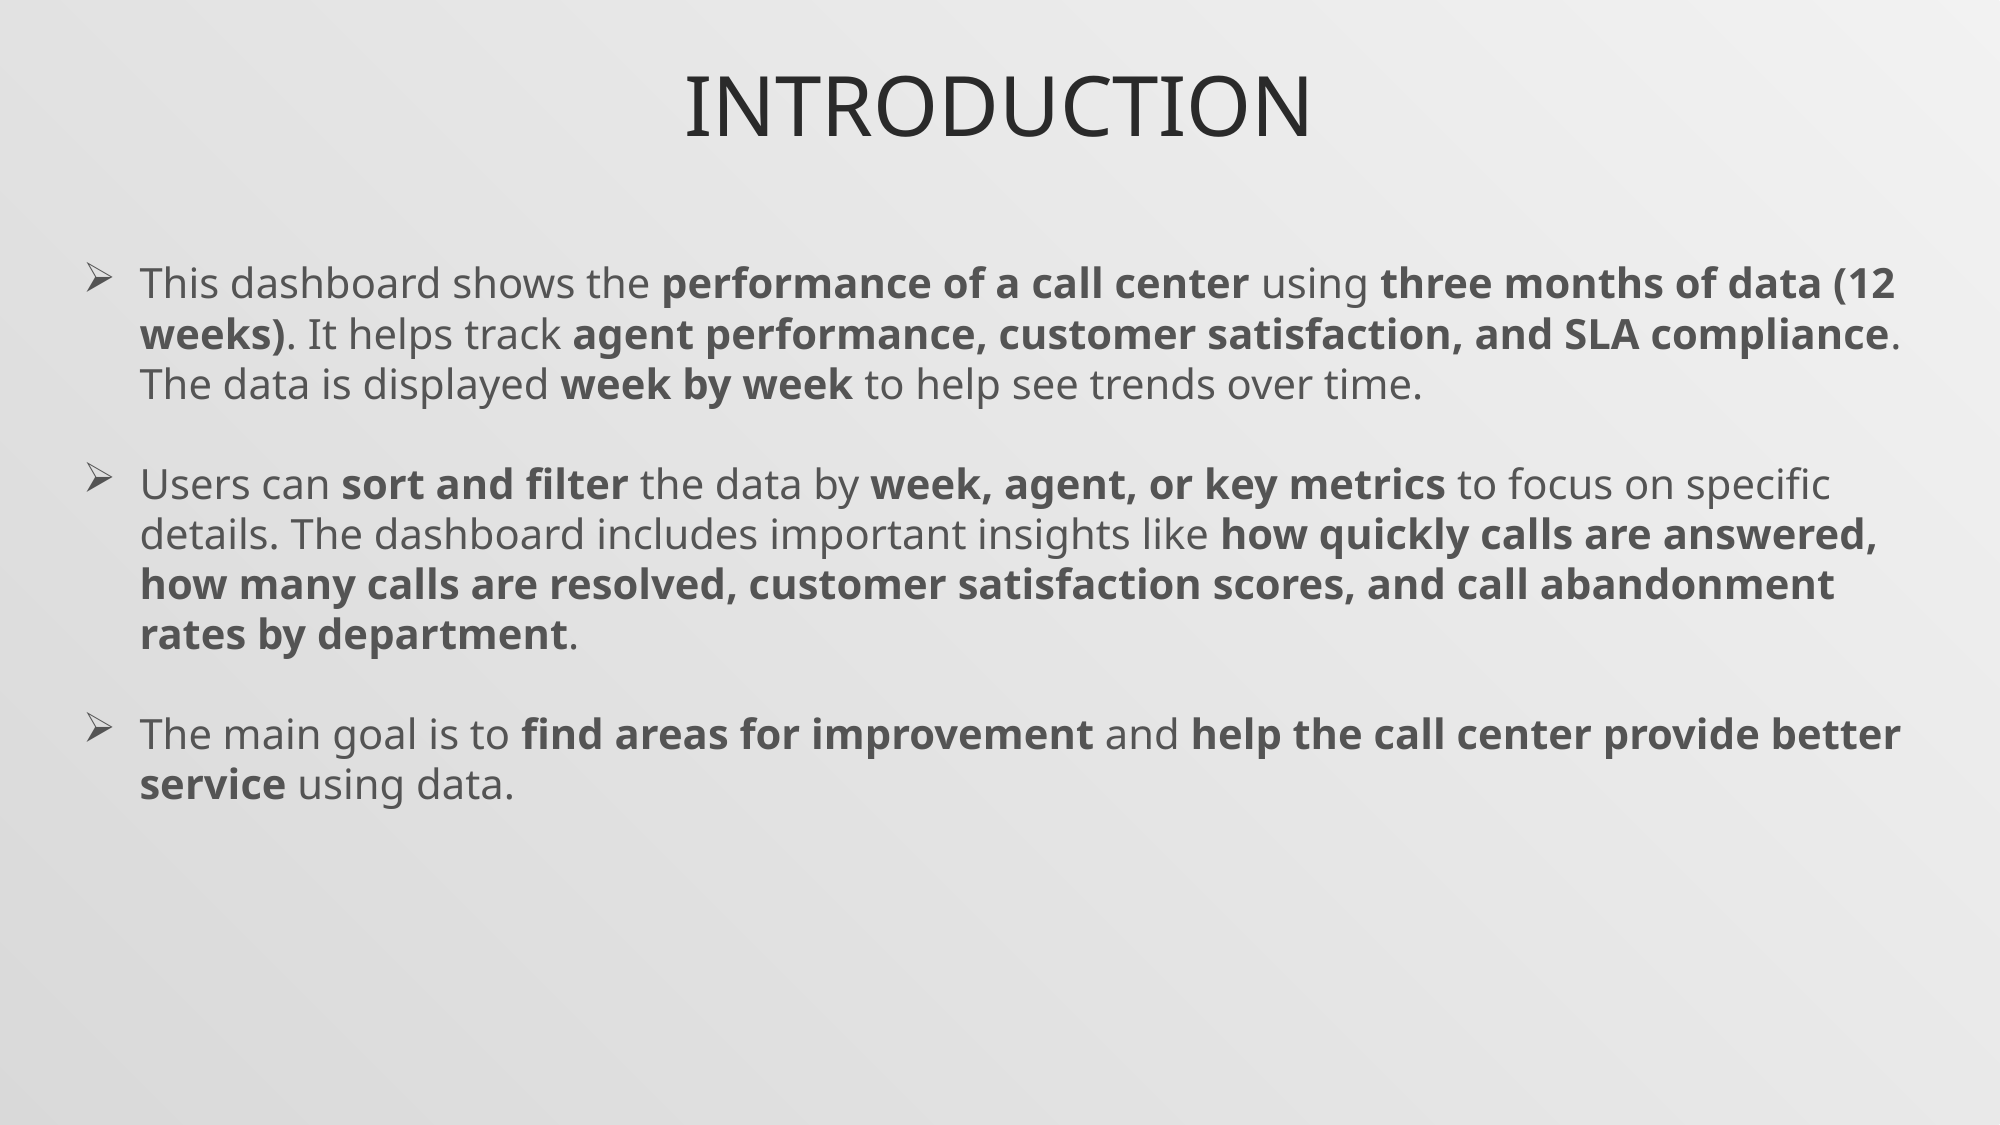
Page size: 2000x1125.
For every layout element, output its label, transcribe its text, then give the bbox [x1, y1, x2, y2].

text_box This dashboard shows the performance of a call center using three months of data (12 weeks). It helps track agent performance, customer satisfaction, and SLA compliance. The data is displayed week by week to help see trends over time. Users can sort and filter the data by week, agent, or key metrics to focus on specific details. The dashboard includes important insights like how quickly calls are answered, how many calls are resolved, customer satisfaction scores, and call abandonment rates by department. The main goal is to find areas for improvement and help the call center provide better service using data. [68, 249, 1931, 869]
title Introduction [0, 24, 2000, 163]
